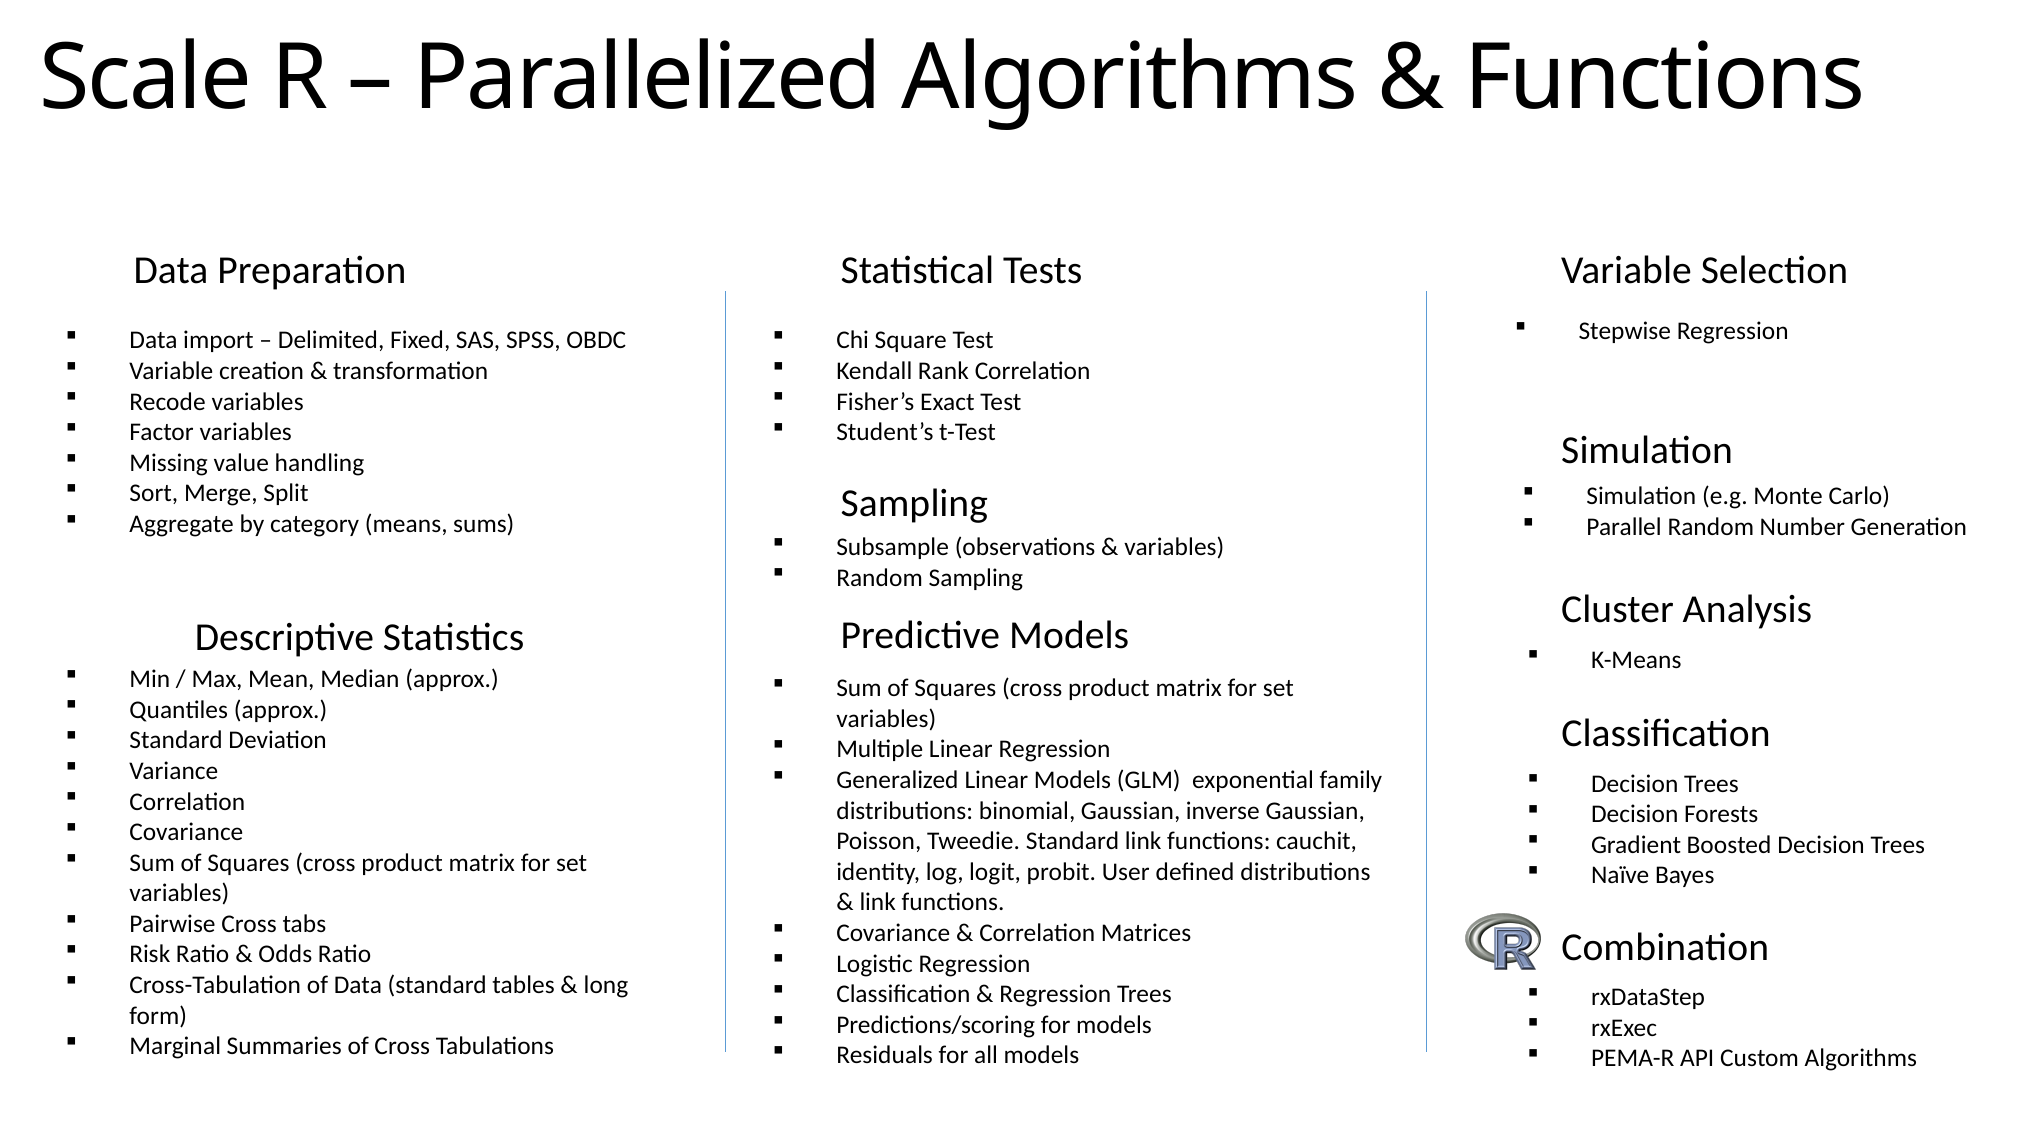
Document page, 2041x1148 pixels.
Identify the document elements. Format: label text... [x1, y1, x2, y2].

text_box Data import – Delimited, Fixed, SAS, SPSS, OBDC Variable creation & transformation Recode variables Factor variables Missing value handling Sort, Merge, Split Aggregate by category (means, sums) [44, 312, 692, 572]
picture [1465, 913, 1541, 970]
text_box Sum of Squares (cross product matrix for set variables) Multiple Linear Regression Generalized Linear Models (GLM) exponential family distributions: binomial, Gaussian, inverse Gaussian, Poisson, Tweedie. Standard link functions: cauchit, identity, log, logit, probit. User defined distributions & link functions. Covariance & Correlation Matrices Logistic Regression Classification & Regression Trees Predictions/scoring for models Residuals for all models [751, 1053, 1416, 1094]
text_box Classification [1540, 696, 2000, 765]
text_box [725, 291, 1427, 1053]
text_box K-Means [1506, 631, 1763, 706]
text_box Combination [1540, 910, 2000, 969]
text_box Min / Max, Mean, Median (approx.) Quantiles (approx.) Standard Deviation Variance Correlation Covariance Sum of Squares (cross product matrix for set variables) Pairwise Cross tabs Risk Ratio & Odds Ratio Cross-Tabulation of Data (standard tables & long form) Marginal Summaries of Cross Tabulations [44, 651, 709, 1033]
text_box rxDataStep rxExec PEMA-R API Custom Algorithms [1506, 969, 2018, 1047]
text_box Simulation (e.g. Monte Carlo) Parallel Random Number Generation [1501, 468, 2035, 547]
text_box Scale R – Parallelized Algorithms & Functions [15, 14, 1966, 165]
text_box Decision Trees Decision Forests Gradient Boosted Decision Trees Naïve Bayes [1506, 755, 2018, 834]
text_box Cluster Analysis [1540, 572, 2017, 641]
text_box Descriptive Statistics [96, 600, 624, 669]
text_box Variable Selection [1540, 233, 2041, 302]
text_box Statistical Tests [820, 233, 1359, 291]
text_box Data Preparation [113, 233, 590, 302]
text_box Stepwise Regression [1494, 303, 2041, 377]
text_box Simulation [1540, 413, 1864, 468]
